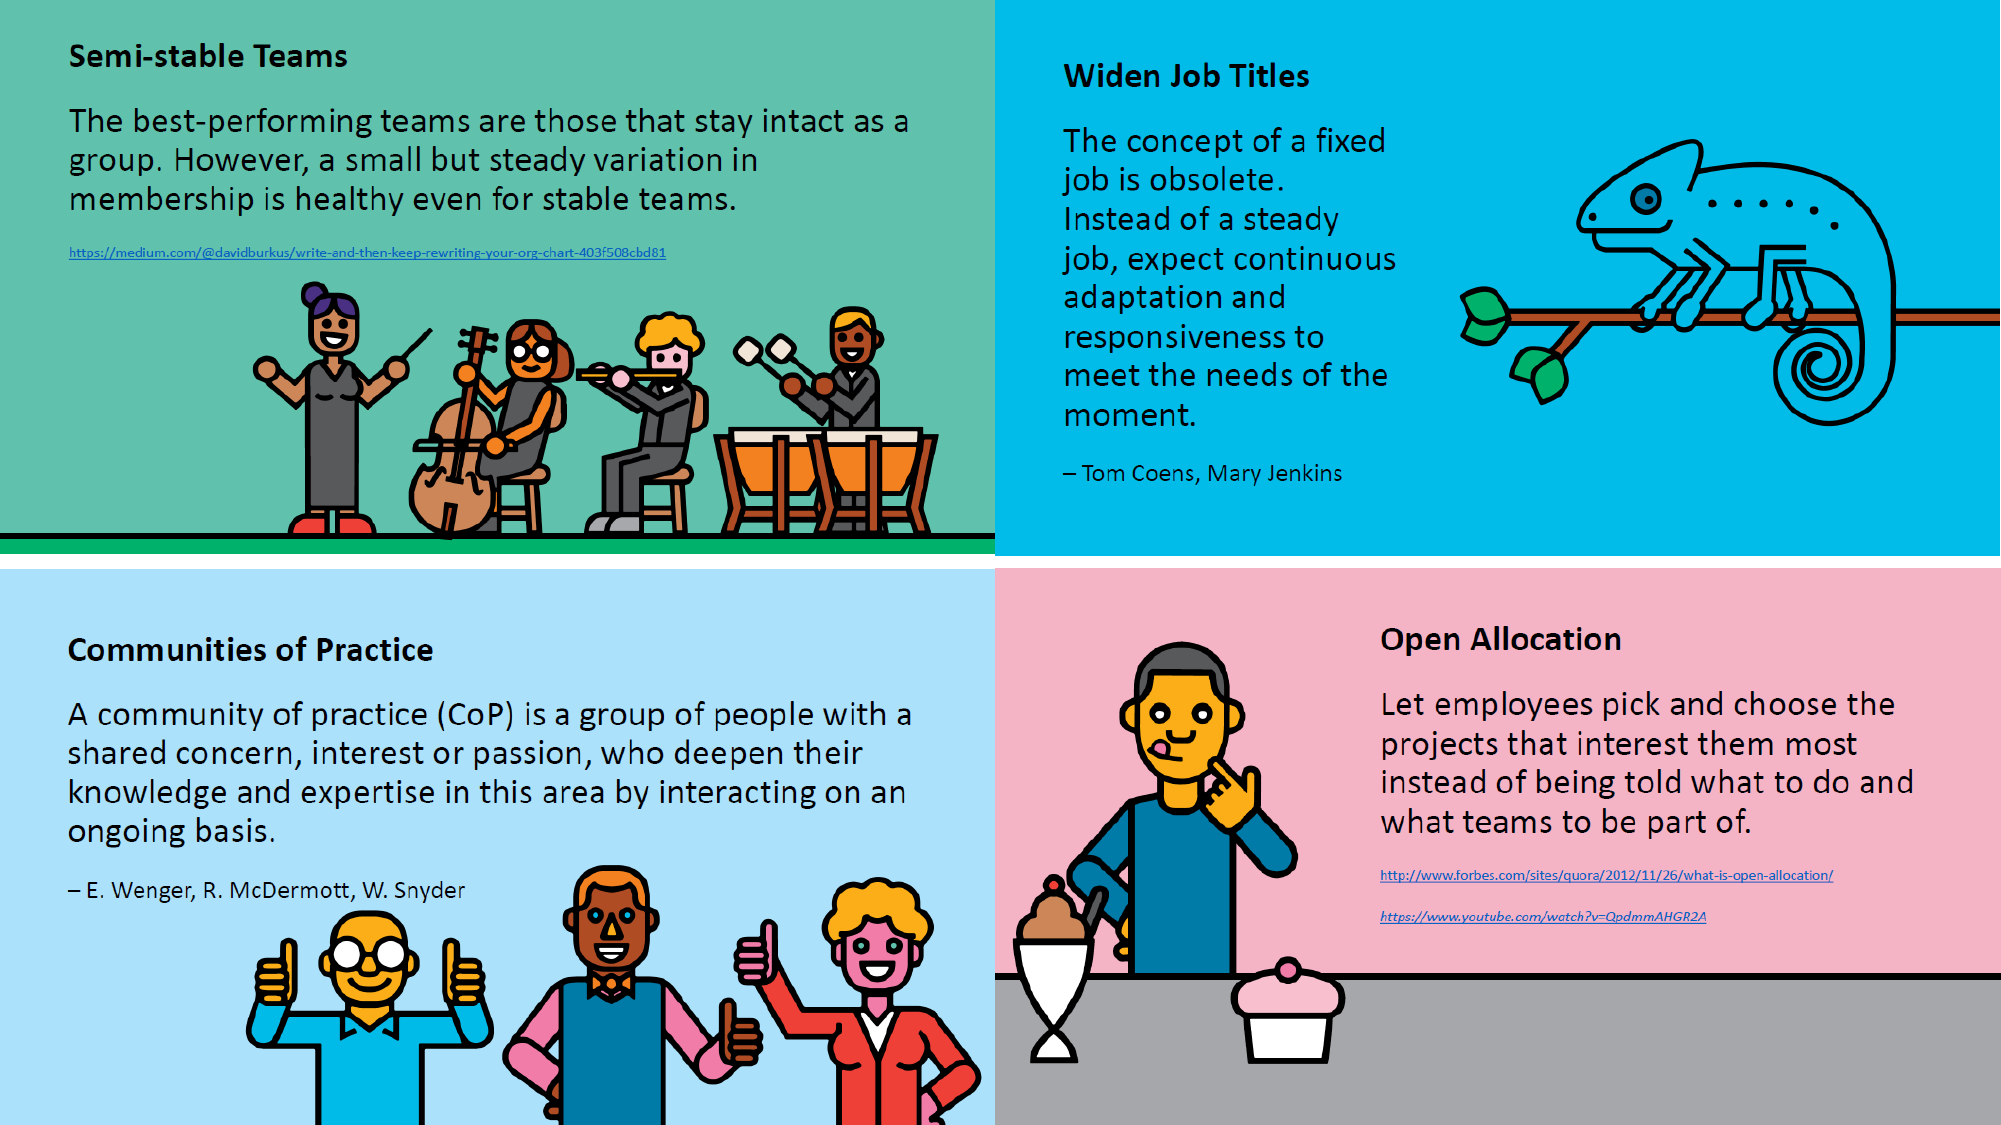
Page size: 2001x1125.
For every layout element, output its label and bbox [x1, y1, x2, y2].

picture [1355, 255, 1360, 268]
picture [1289, 249, 1294, 269]
picture [1070, 370, 1079, 385]
picture [1155, 217, 1161, 229]
picture [1297, 79, 1308, 86]
picture [1259, 255, 1264, 268]
picture [1129, 366, 1139, 385]
picture [1346, 255, 1354, 269]
picture [1181, 136, 1189, 151]
picture [1308, 334, 1317, 347]
picture [1084, 128, 1092, 151]
picture [1461, 140, 2000, 425]
picture [1094, 410, 1108, 425]
picture [1336, 136, 1348, 151]
picture [1144, 215, 1148, 229]
picture [1181, 370, 1194, 385]
picture [1315, 207, 1319, 227]
picture [1138, 334, 1142, 346]
picture [1255, 136, 1268, 150]
picture [0, 0, 994, 555]
picture [1167, 136, 1175, 151]
picture [1112, 370, 1125, 385]
picture [1230, 175, 1243, 190]
picture [1083, 176, 1088, 189]
picture [1196, 136, 1205, 151]
picture [1143, 136, 1157, 151]
picture [1190, 332, 1202, 347]
picture [1128, 136, 1140, 151]
picture [1093, 214, 1100, 222]
picture [1250, 255, 1258, 269]
picture [1082, 292, 1090, 307]
picture [1144, 71, 1158, 86]
picture [1203, 177, 1207, 190]
picture [1137, 287, 1146, 307]
picture [1378, 128, 1383, 151]
picture [1118, 410, 1127, 425]
picture [1098, 255, 1107, 269]
picture [1183, 71, 1199, 86]
picture [1068, 293, 1076, 306]
picture [1328, 254, 1334, 269]
picture [1200, 207, 1208, 229]
picture [1227, 215, 1231, 229]
picture [1077, 334, 1091, 347]
picture [1262, 370, 1270, 385]
picture [1255, 292, 1263, 307]
picture [1254, 141, 1262, 151]
picture [1191, 292, 1201, 306]
picture [1298, 71, 1307, 79]
picture [1129, 255, 1142, 269]
picture [1166, 287, 1175, 307]
picture [1063, 130, 1079, 151]
picture [1242, 334, 1255, 347]
picture [1179, 176, 1184, 189]
picture [1367, 254, 1373, 269]
picture [1352, 136, 1361, 151]
picture [1270, 297, 1276, 307]
picture [1083, 255, 1088, 268]
picture [1115, 333, 1124, 347]
picture [1171, 65, 1179, 86]
picture [1292, 143, 1299, 151]
picture [1093, 167, 1097, 189]
picture [1094, 370, 1108, 385]
picture [1064, 65, 1093, 86]
picture [1080, 410, 1089, 425]
picture [1226, 370, 1239, 385]
picture [1070, 410, 1079, 425]
picture [1279, 71, 1294, 86]
picture [1151, 175, 1156, 190]
picture [1163, 207, 1168, 229]
picture [1259, 175, 1272, 190]
picture [1321, 363, 1330, 385]
picture [1229, 65, 1246, 86]
picture [1271, 128, 1280, 151]
picture [1220, 136, 1229, 151]
picture [1125, 292, 1133, 307]
picture [1271, 363, 1275, 385]
picture [1341, 366, 1350, 385]
picture [1369, 136, 1377, 151]
picture [1278, 285, 1283, 307]
picture [1165, 410, 1173, 425]
picture [1324, 214, 1333, 235]
picture [1163, 363, 1175, 385]
picture [1296, 215, 1300, 229]
picture [1206, 334, 1219, 347]
picture [1102, 176, 1107, 189]
picture [1258, 209, 1268, 229]
picture [1160, 176, 1165, 189]
picture [1105, 293, 1113, 307]
picture [1211, 292, 1220, 307]
picture [1212, 176, 1217, 189]
picture [1120, 292, 1124, 313]
picture [1317, 128, 1325, 151]
picture [1233, 131, 1242, 151]
picture [1106, 64, 1121, 86]
picture [1181, 255, 1194, 269]
picture [1149, 366, 1158, 385]
picture [1187, 295, 1195, 307]
picture [1199, 255, 1206, 269]
picture [1181, 214, 1195, 229]
picture [1128, 334, 1137, 347]
picture [1373, 370, 1386, 385]
picture [1257, 67, 1267, 86]
picture [1107, 209, 1116, 229]
picture [1146, 254, 1157, 269]
picture [1080, 370, 1089, 385]
picture [1249, 71, 1253, 86]
picture [1062, 254, 1068, 274]
picture [1119, 214, 1128, 229]
picture [0, 568, 2000, 1125]
picture [1282, 370, 1288, 378]
picture [1204, 64, 1219, 86]
picture [1297, 327, 1303, 347]
picture [1126, 71, 1140, 86]
picture [1212, 370, 1221, 385]
picture [1110, 332, 1114, 352]
picture [1244, 370, 1257, 385]
picture [1102, 136, 1111, 151]
picture [1142, 410, 1156, 425]
picture [1216, 136, 1220, 157]
picture [1236, 293, 1244, 307]
picture [1128, 410, 1137, 425]
picture [1065, 301, 1072, 307]
picture [1098, 71, 1102, 86]
picture [1062, 175, 1068, 195]
picture [1079, 214, 1088, 229]
picture [1074, 256, 1082, 269]
picture [1271, 214, 1280, 229]
picture [1288, 223, 1295, 229]
picture [1074, 177, 1078, 190]
picture [1304, 370, 1318, 385]
picture [1163, 254, 1167, 274]
picture [1153, 293, 1161, 307]
picture [1216, 249, 1222, 269]
picture [1245, 214, 1252, 222]
picture [1355, 363, 1368, 385]
picture [1209, 466, 1213, 480]
picture [1178, 405, 1188, 425]
picture [1306, 214, 1314, 229]
